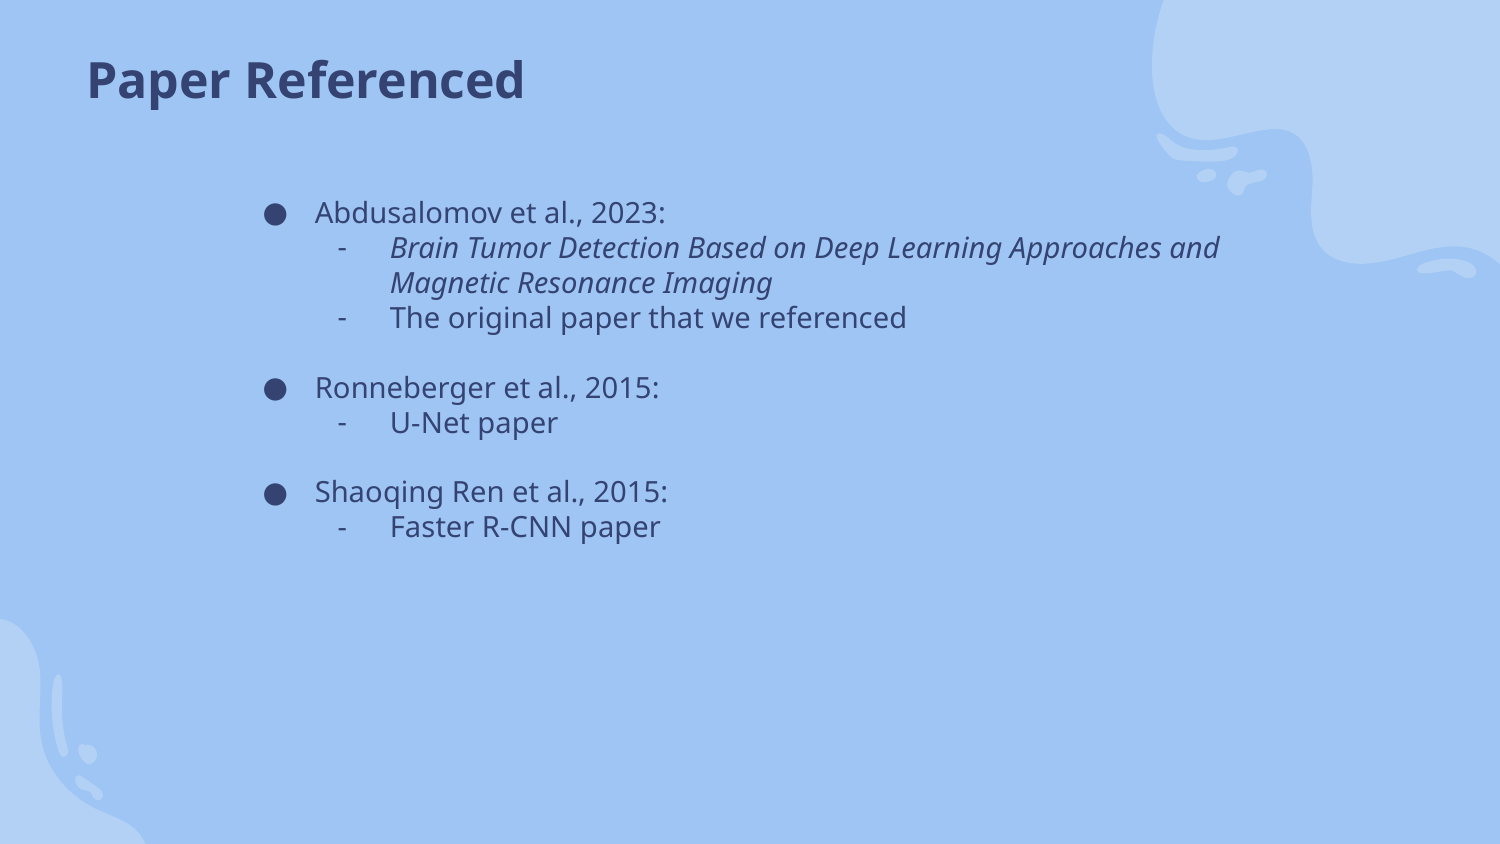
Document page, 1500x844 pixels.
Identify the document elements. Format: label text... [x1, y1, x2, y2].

title Paper Referenced [71, 33, 600, 118]
subtitle Abdusalomov et al., 2023: Brain Tumor Detection Based on Deep Learning Approaches and Magnetic Resonance Imaging The original paper that we referenced Ronneberger et al., 2015: U-Net paper Shaoqing Ren et al., 2015: Faster R-CNN paper [224, 179, 1276, 778]
